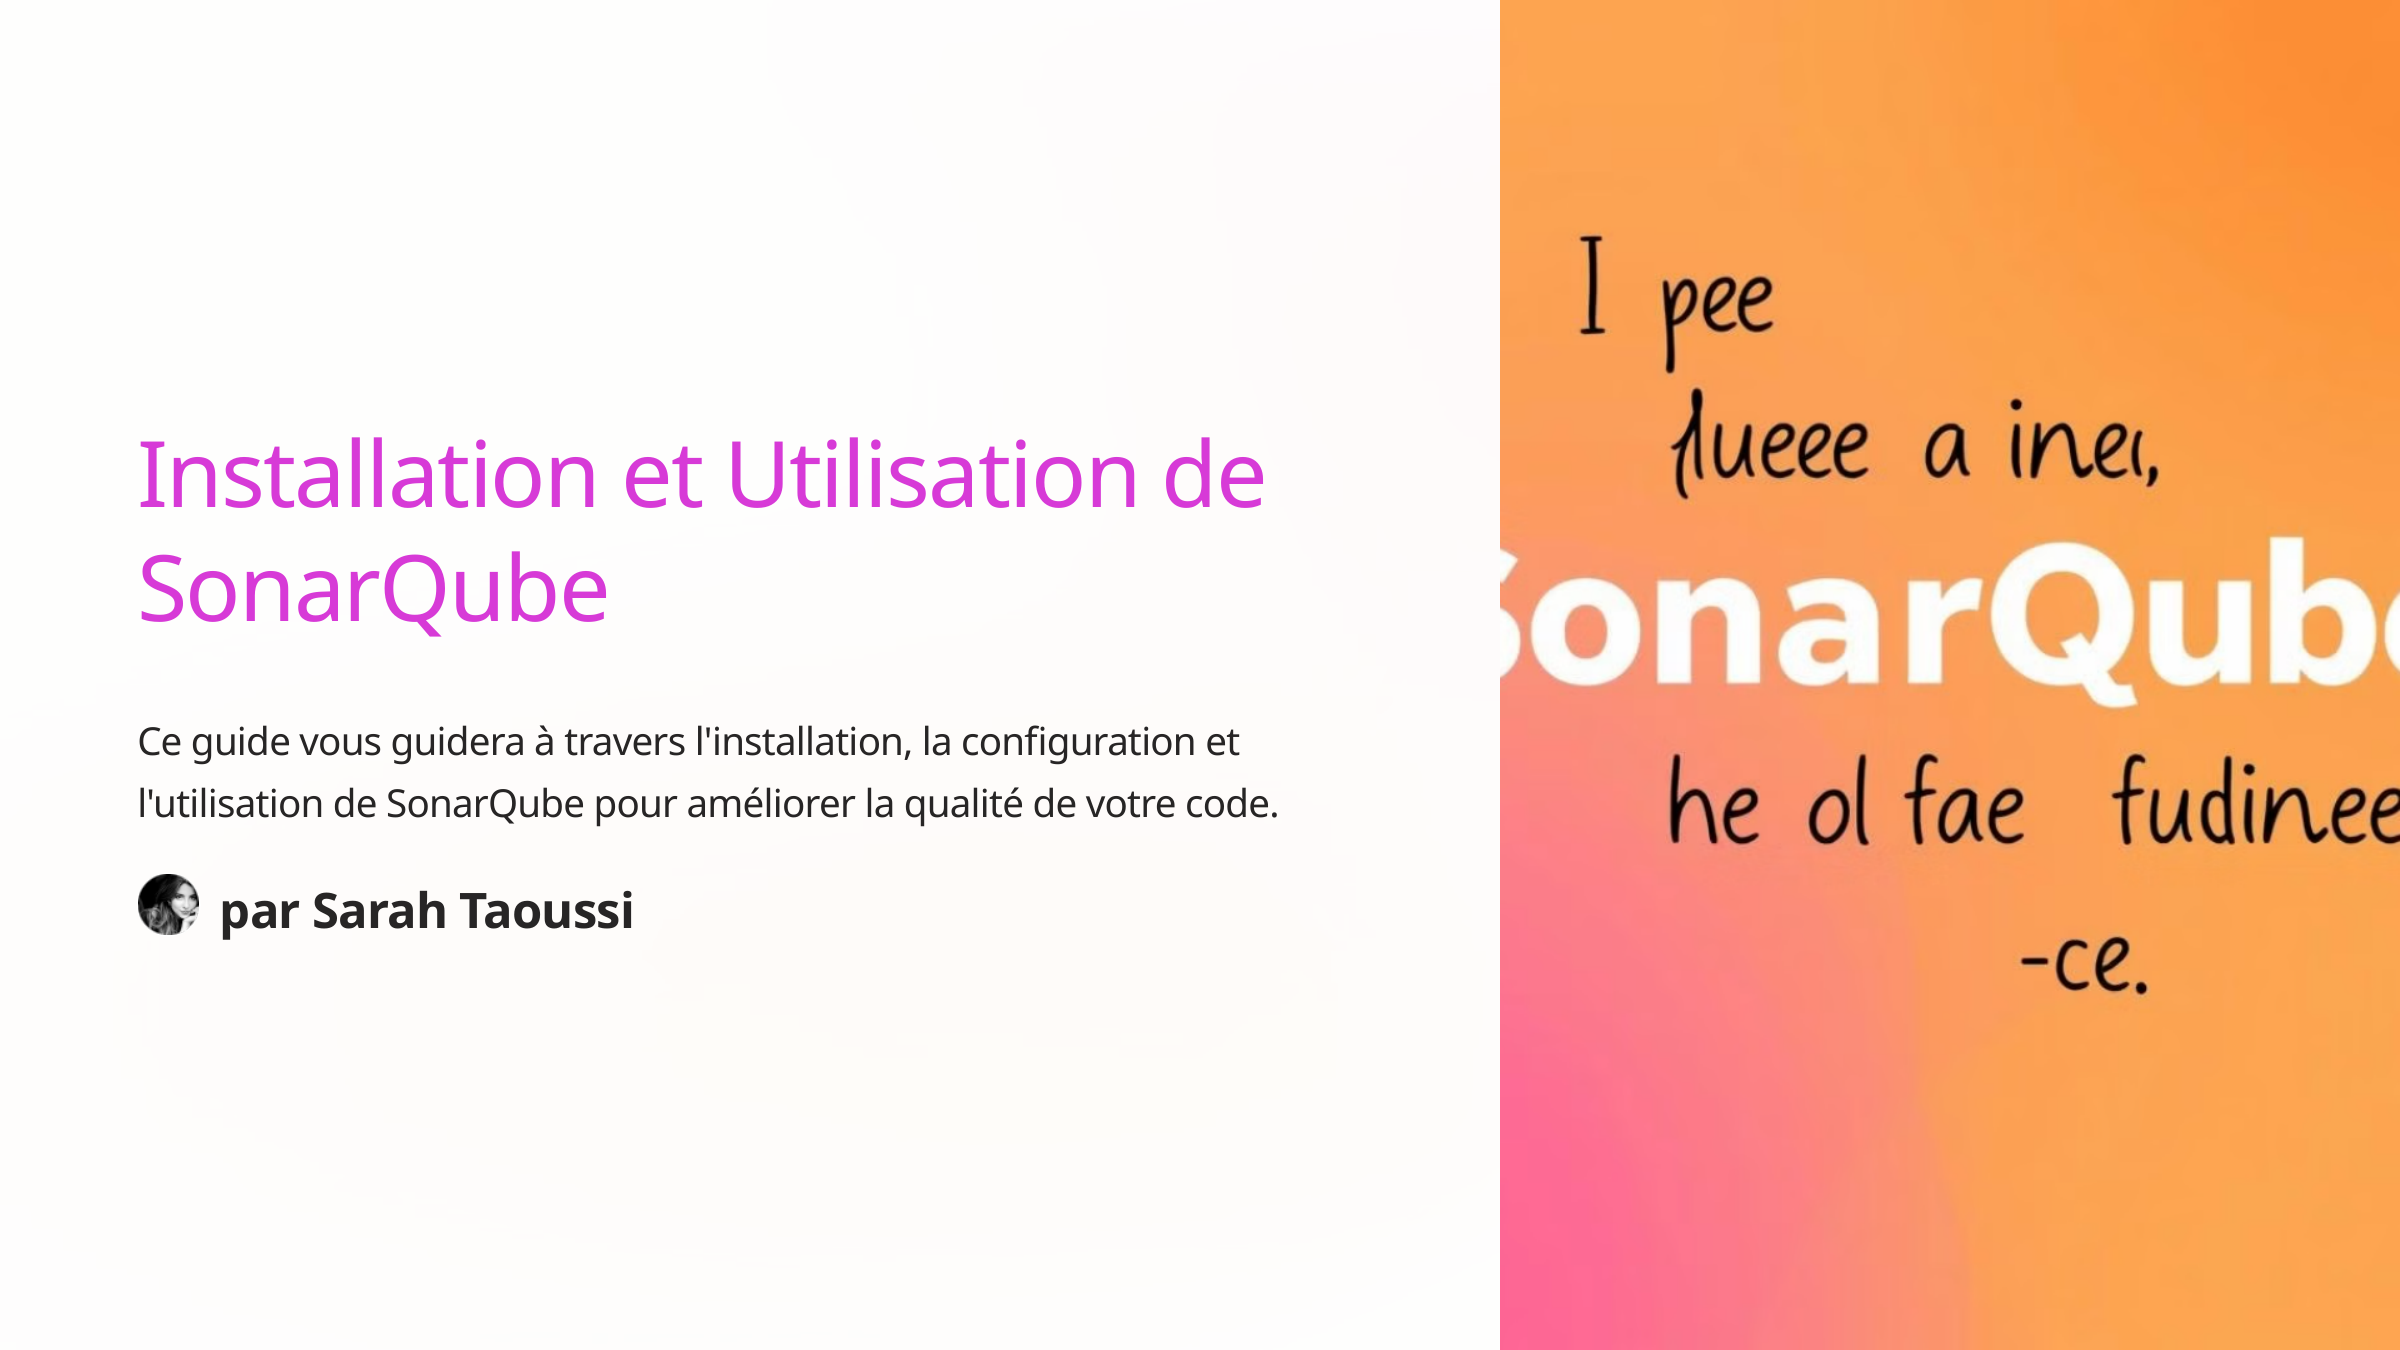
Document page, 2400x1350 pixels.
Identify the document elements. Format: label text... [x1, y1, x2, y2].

text_box Ce guide vous guidera à travers l'installation, la configuration et l'utilisation de SonarQube pour améliorer la qualité de votre code. [137, 700, 1363, 827]
picture [138, 874, 199, 935]
text_box par Sarah Taoussi [219, 870, 587, 940]
picture [1499, 0, 2400, 1350]
text_box Installation et Utilisation de SonarQube [137, 410, 1363, 642]
